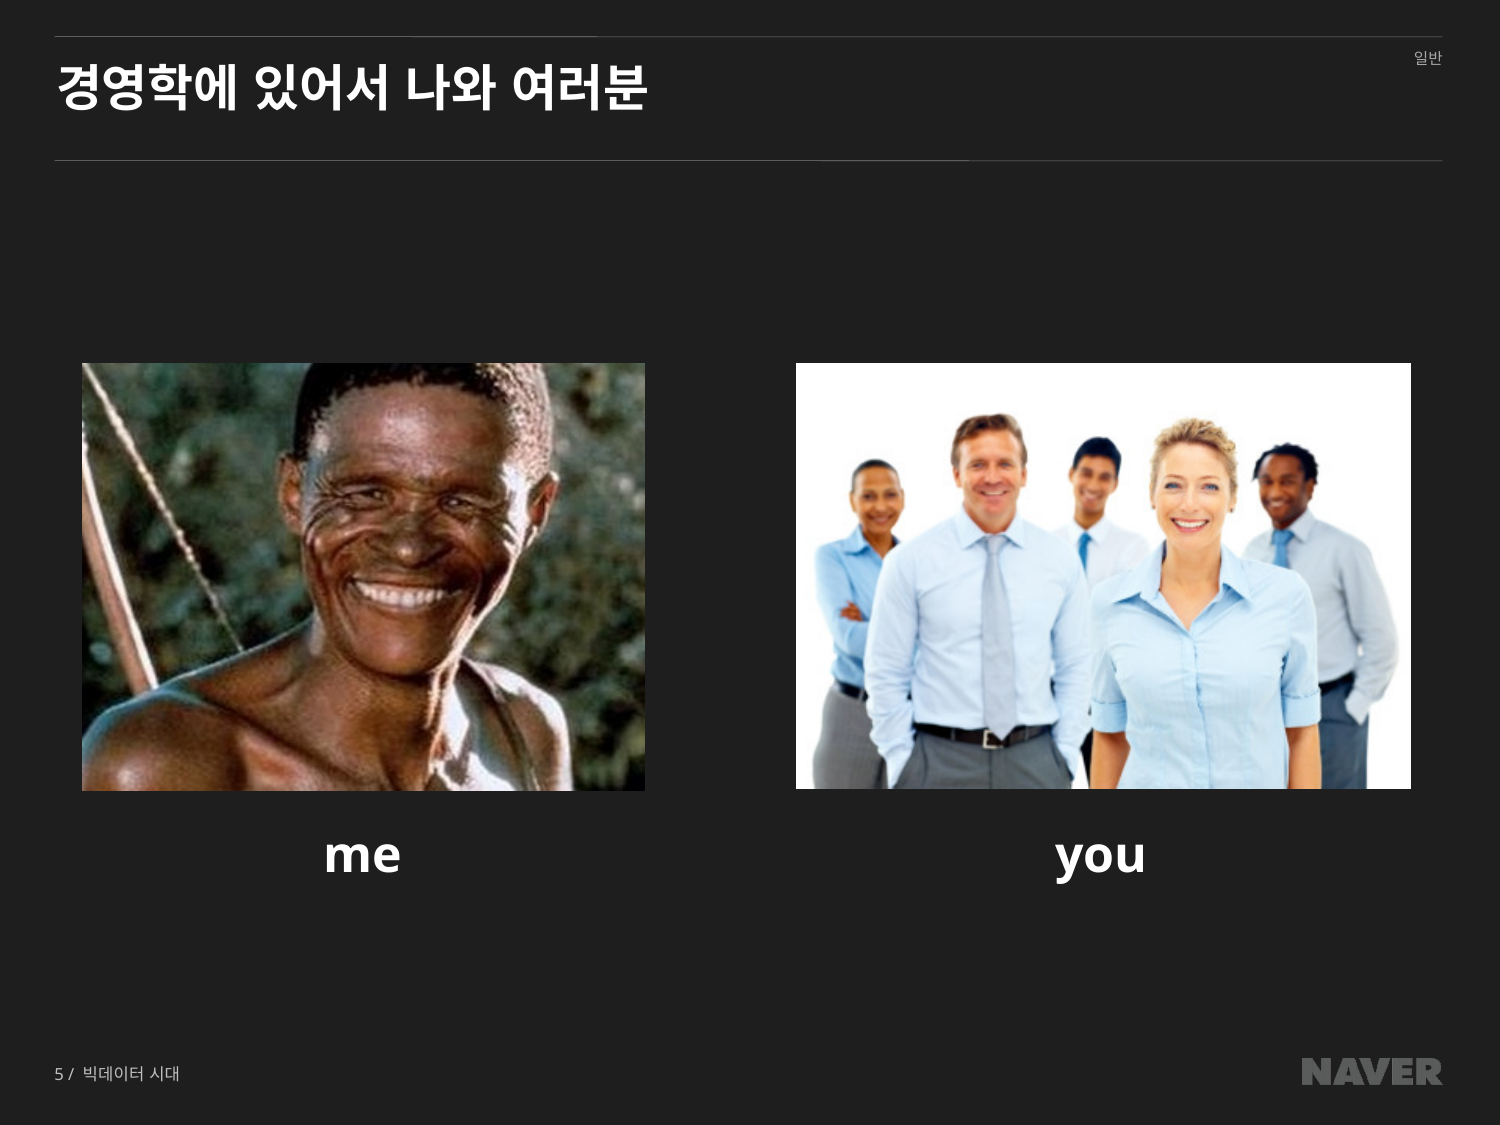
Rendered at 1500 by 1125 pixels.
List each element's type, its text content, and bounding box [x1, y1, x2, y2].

title 경영학에 있어서 나와 여러분 [41, 49, 1459, 125]
picture [81, 363, 645, 792]
picture [796, 363, 1412, 789]
text_box you [796, 795, 1407, 864]
list me [82, 798, 645, 864]
picture [1302, 1058, 1443, 1085]
